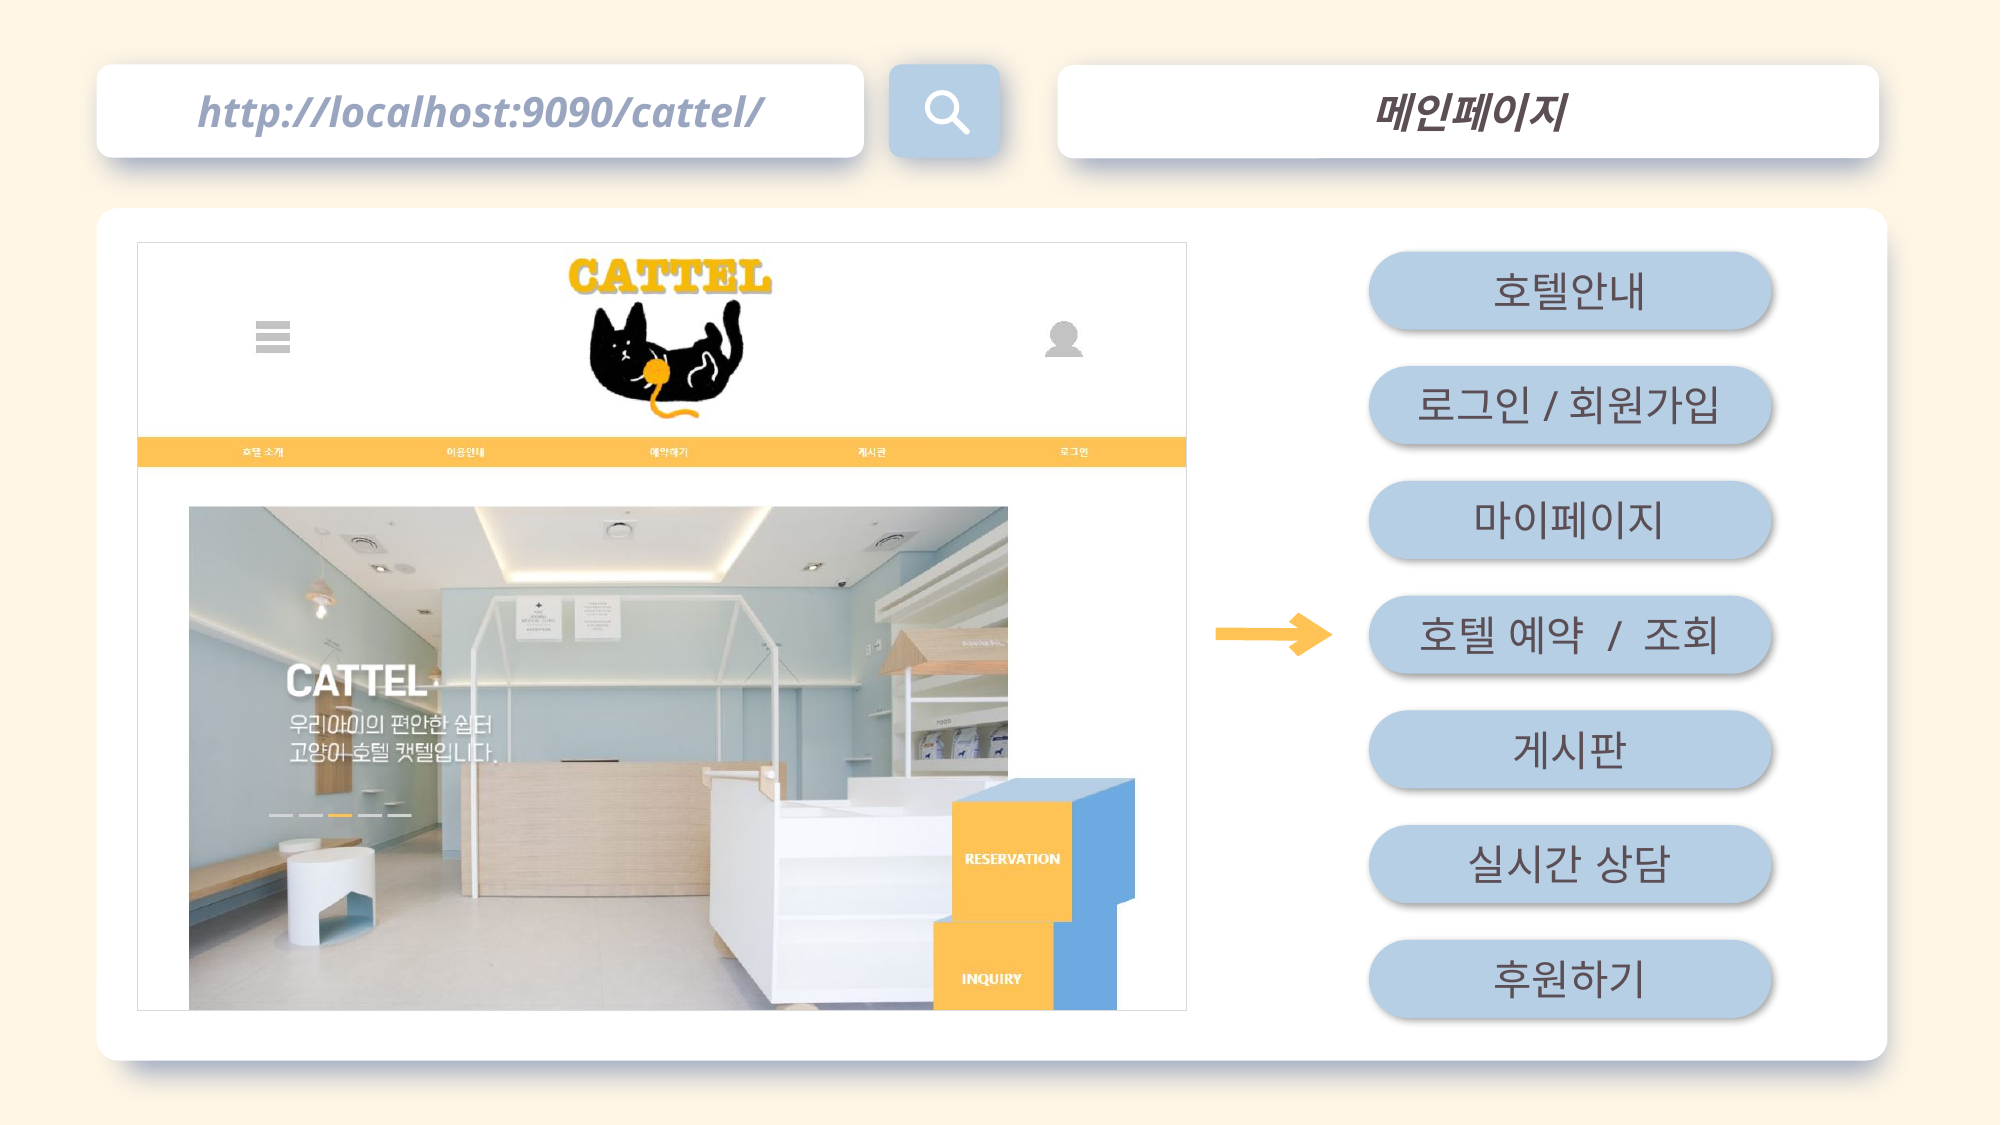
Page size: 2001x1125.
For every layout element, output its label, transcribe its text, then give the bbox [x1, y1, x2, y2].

text_box [950, 115, 971, 136]
text_box 실시간 상담 [1367, 824, 1773, 905]
text_box [95, 207, 1889, 1062]
picture [137, 242, 1187, 1011]
text_box [923, 89, 961, 126]
text_box http://localhost:9090/cattel/ [95, 63, 866, 159]
text_box 후원하기 [1367, 938, 1773, 1019]
text_box 게시판 [1367, 709, 1773, 790]
text_box 호텔안내 [1367, 250, 1773, 331]
text_box [887, 63, 1001, 159]
text_box 메인페이지 [1056, 64, 1881, 160]
text_box 로그인/회원가입 [1367, 365, 1773, 446]
text_box 호텔 예약 / 조회 [1367, 594, 1773, 675]
text_box 마이페이지 [1367, 479, 1773, 560]
